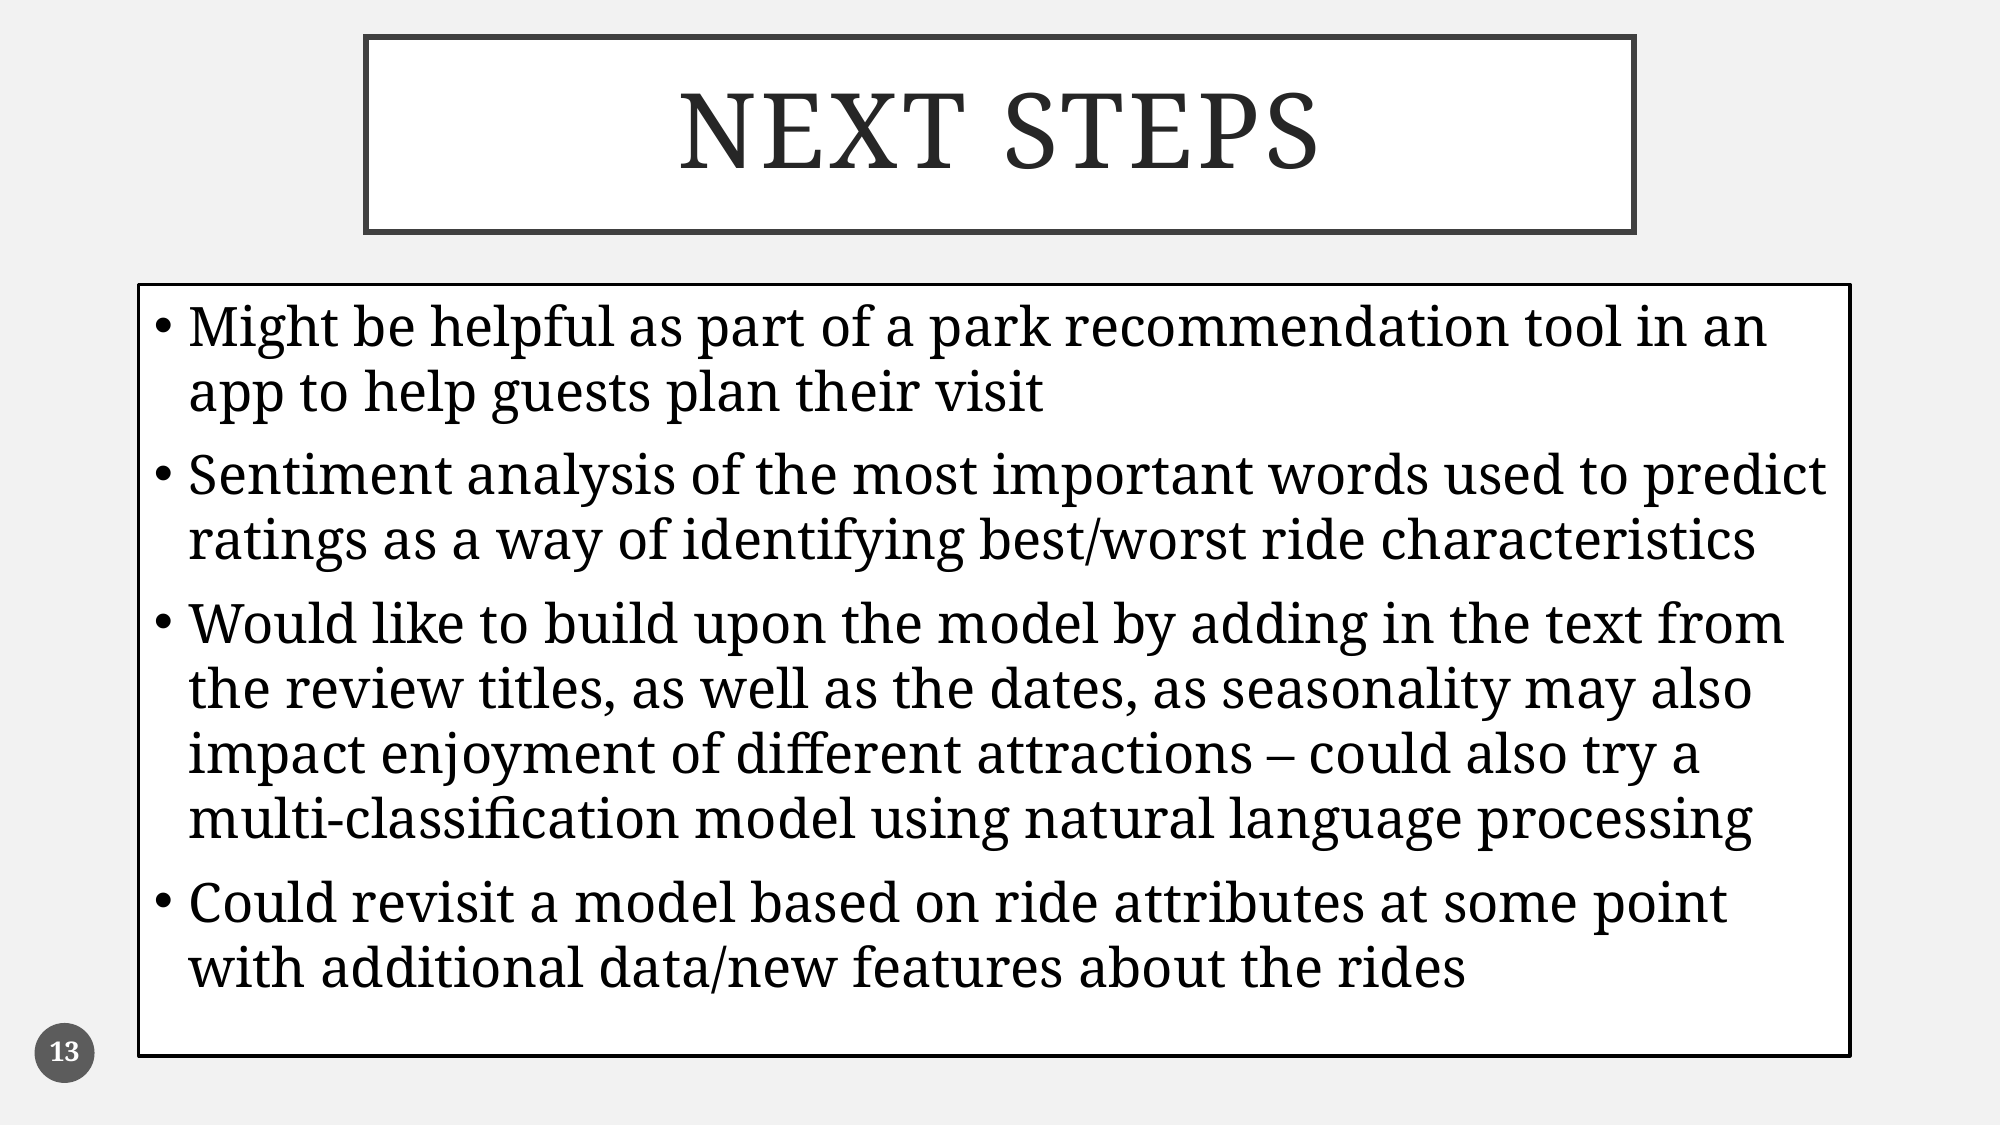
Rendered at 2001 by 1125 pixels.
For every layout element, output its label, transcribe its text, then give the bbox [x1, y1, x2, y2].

slide_number 13 [34, 1022, 95, 1083]
title Next steps [363, 34, 1637, 235]
list Might be helpful as part of a park recommendation tool in an app to help guests plan their visit Sentiment analysis of the most important words used to predict ratings as a way of identifying best/worst ride characteristics Would like to build upon the model by adding in the text from the review titles, as well as the dates, as seasonality may also impact enjoyment of different attractions – could also try a multi-classification model using natural language processing Could revisit a model based on ride attributes at some point with additional data/new features about the rides [138, 284, 1850, 1057]
